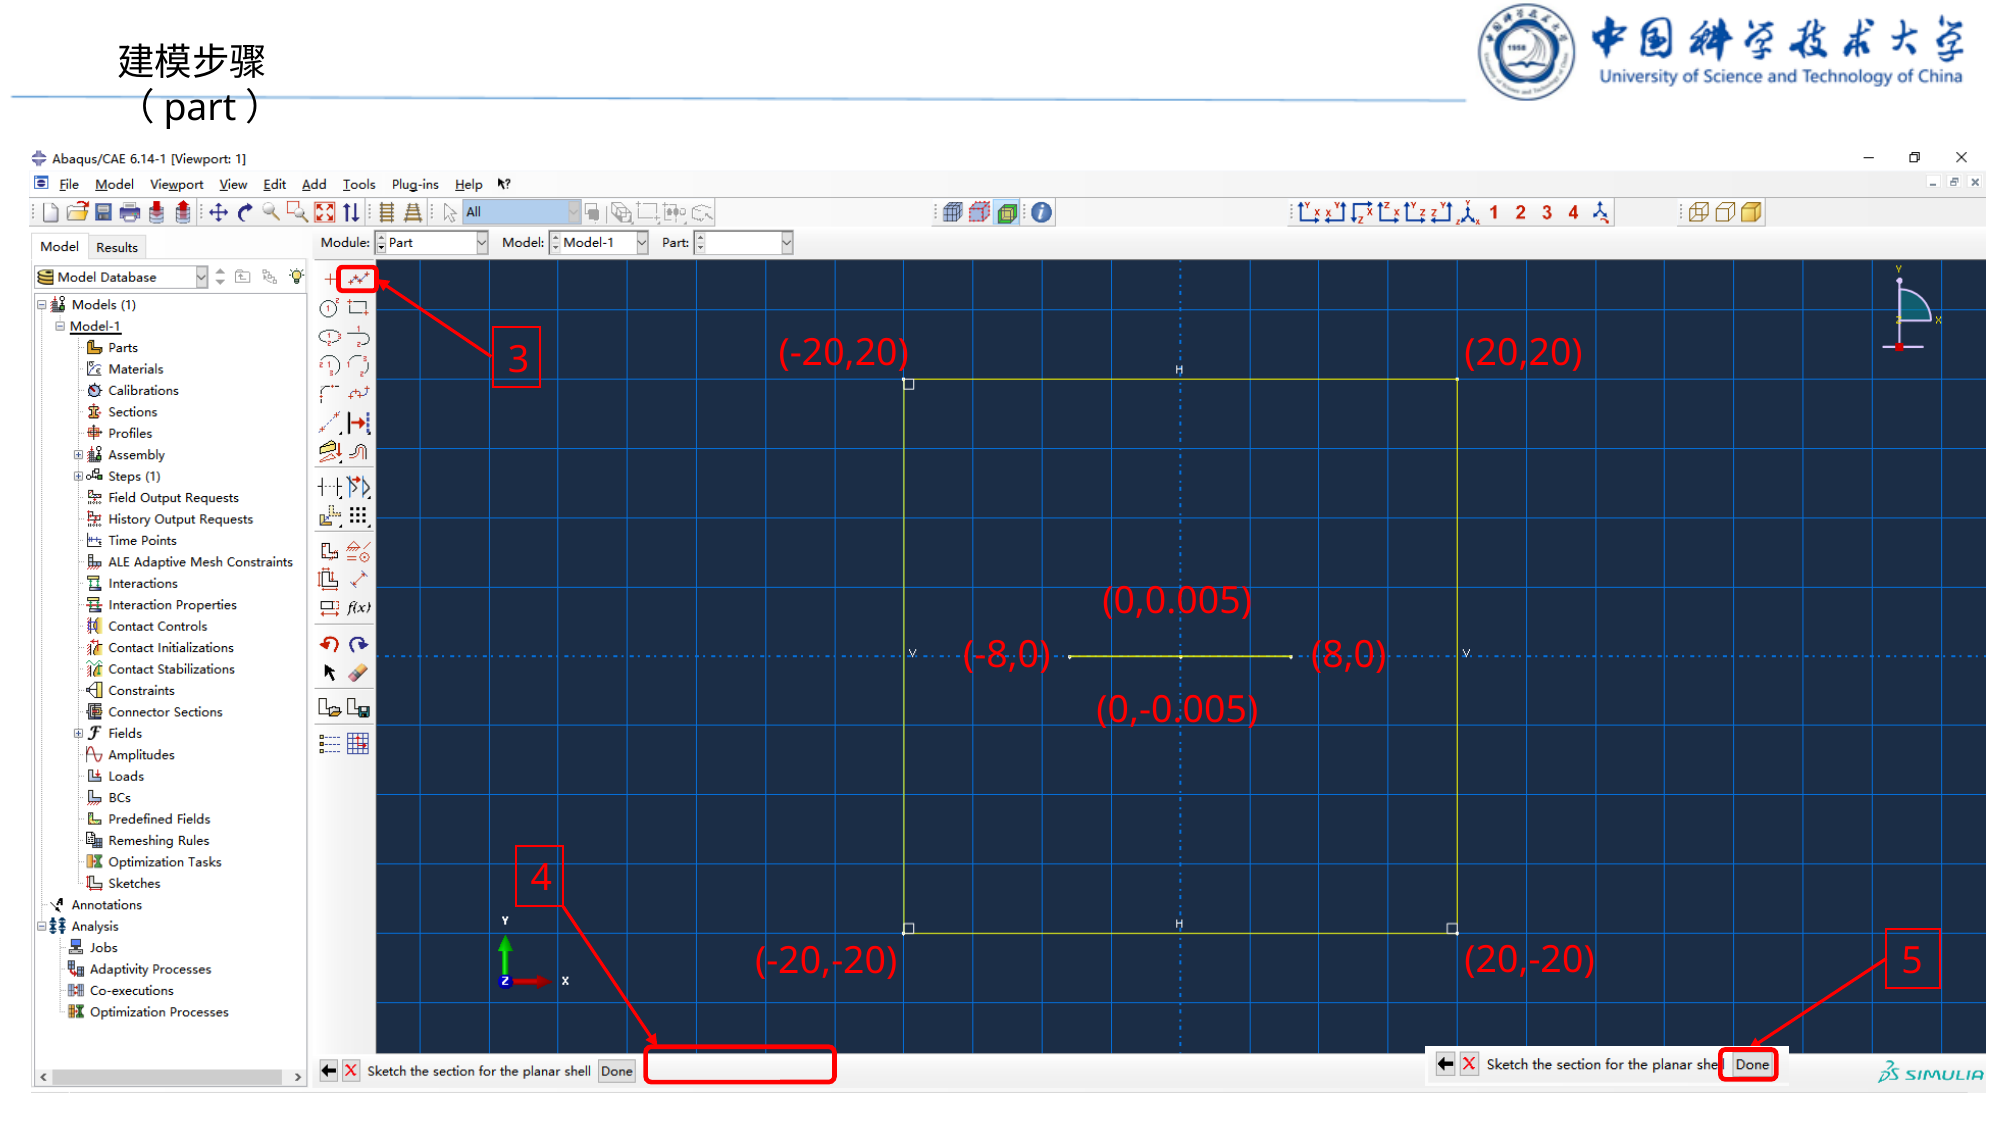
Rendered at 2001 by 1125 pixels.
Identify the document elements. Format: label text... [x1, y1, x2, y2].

picture [0, 0, 2001, 1125]
text_box 建模步骤（part） [102, 30, 433, 136]
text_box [563, 906, 658, 1047]
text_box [376, 279, 492, 357]
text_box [1748, 958, 1887, 1050]
